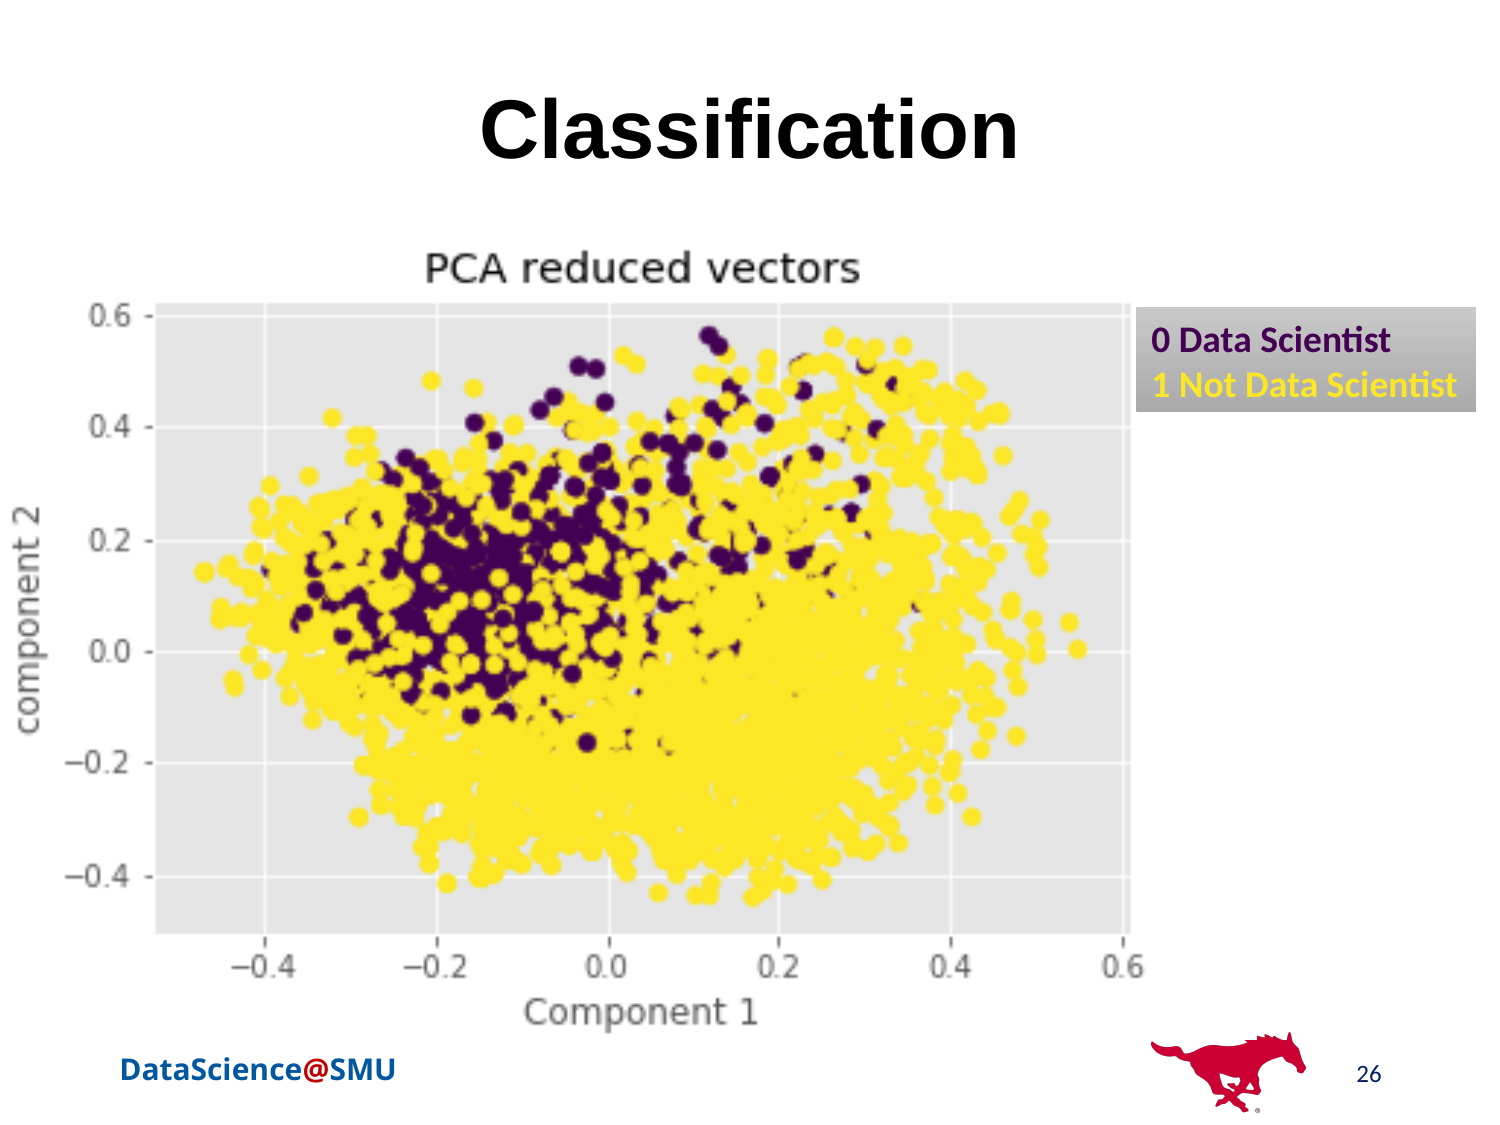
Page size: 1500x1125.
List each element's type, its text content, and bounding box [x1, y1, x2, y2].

title Classification [103, 22, 1397, 240]
picture [1151, 1103, 1306, 1113]
slide_number 26 [1059, 1042, 1397, 1103]
picture [0, 199, 1306, 1042]
text_box 0 Data Scientist 1 Not Data Scientist [1257, 307, 1476, 412]
